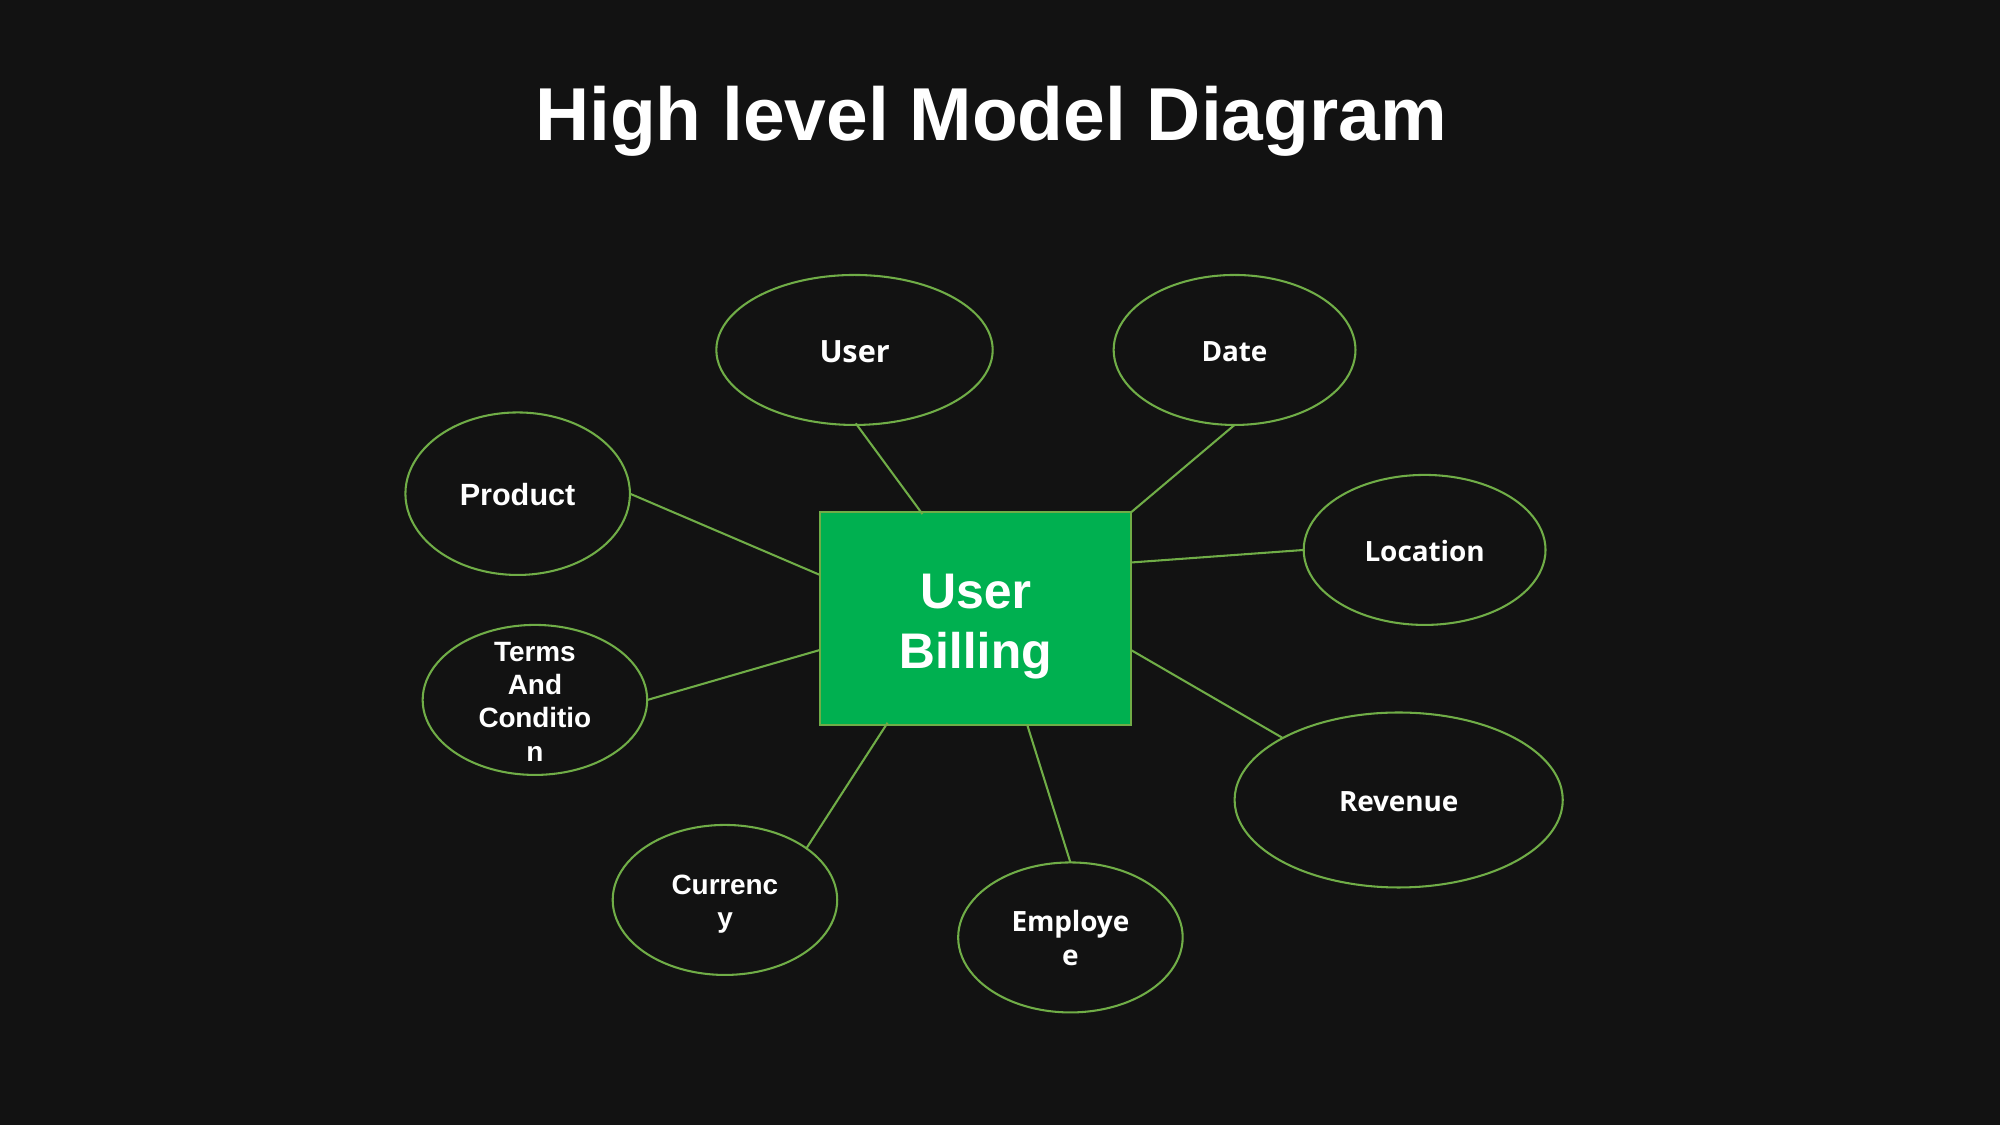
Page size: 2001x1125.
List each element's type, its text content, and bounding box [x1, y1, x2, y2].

title High level Model Diagram [99, 45, 1884, 175]
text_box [249, 224, 1950, 1013]
